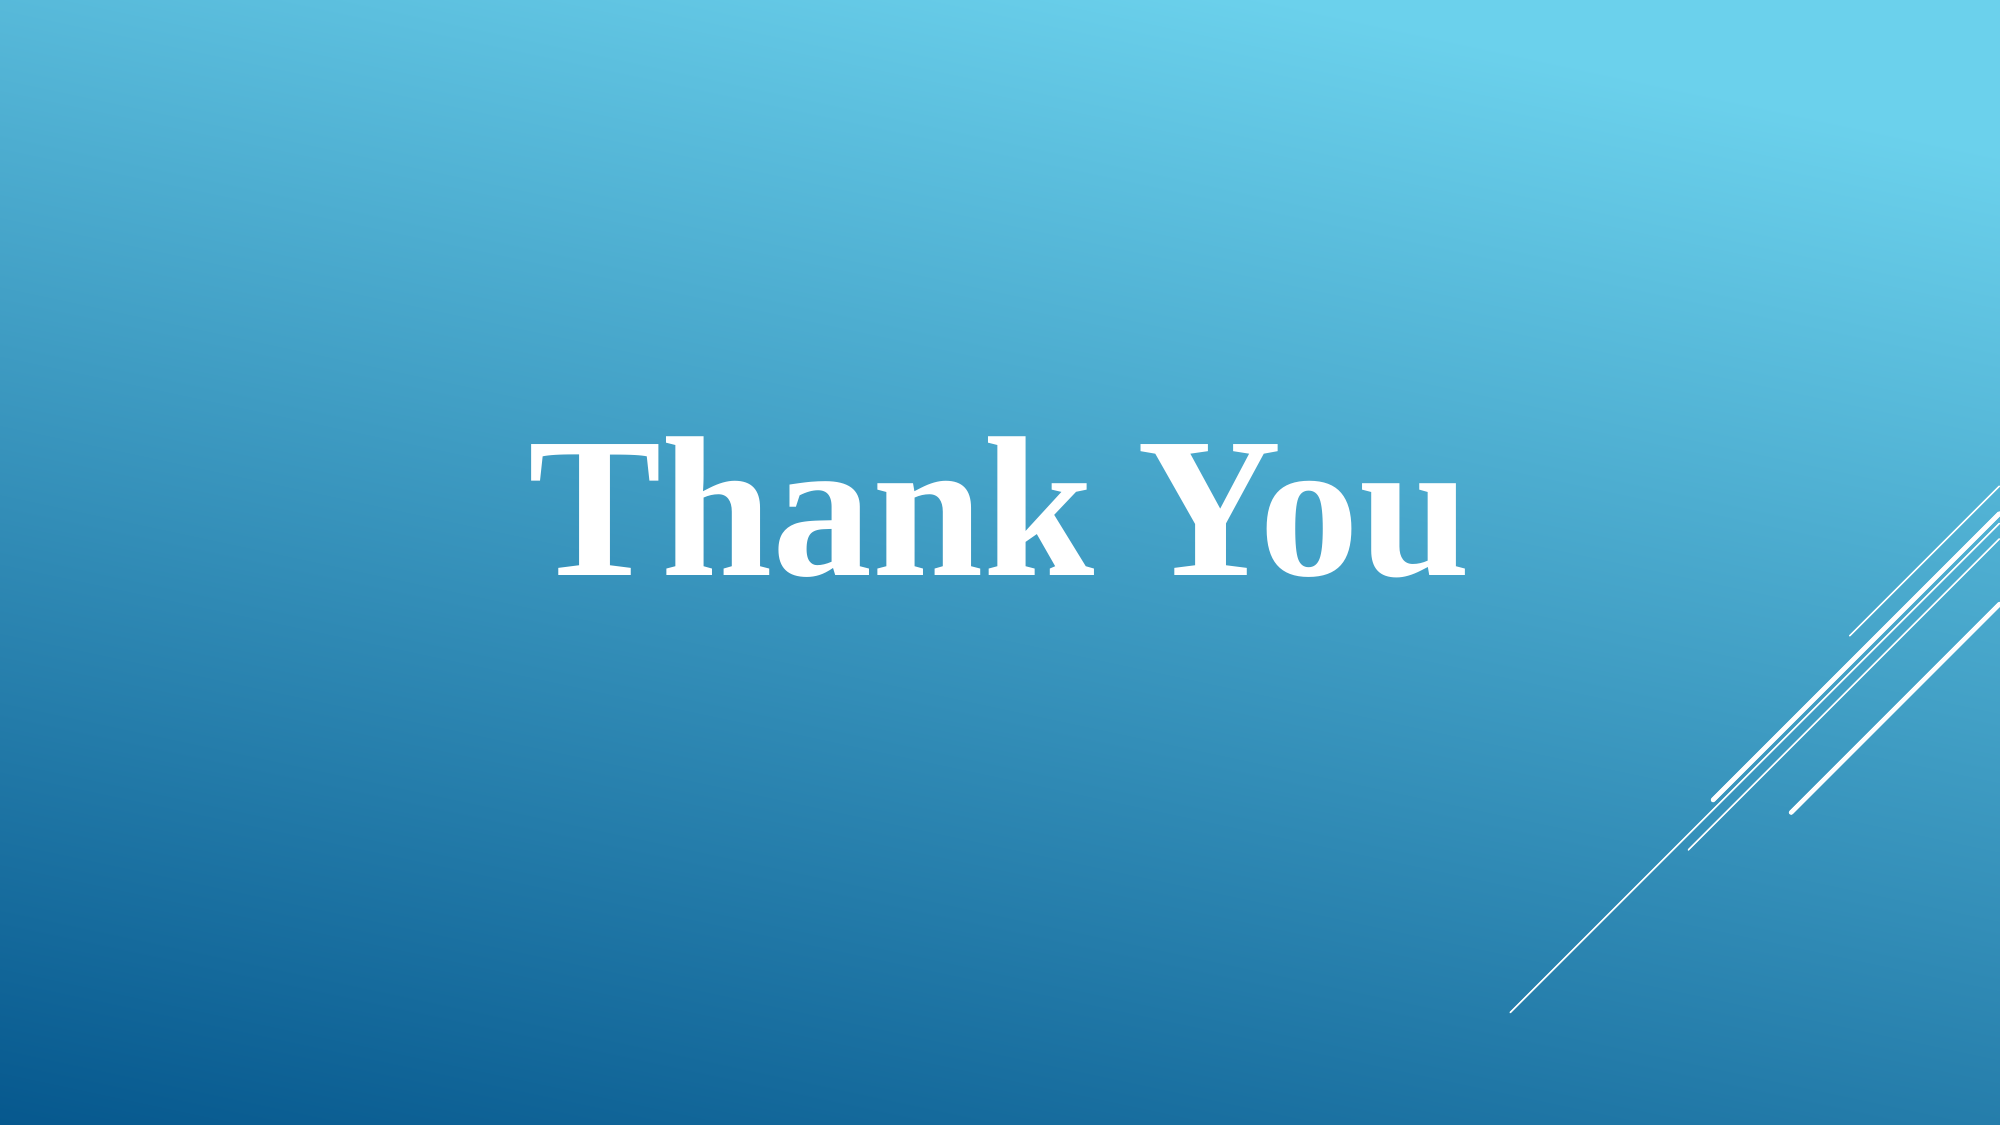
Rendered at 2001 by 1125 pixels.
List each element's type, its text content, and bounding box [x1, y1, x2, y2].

text_box Thank You [443, 367, 1557, 623]
